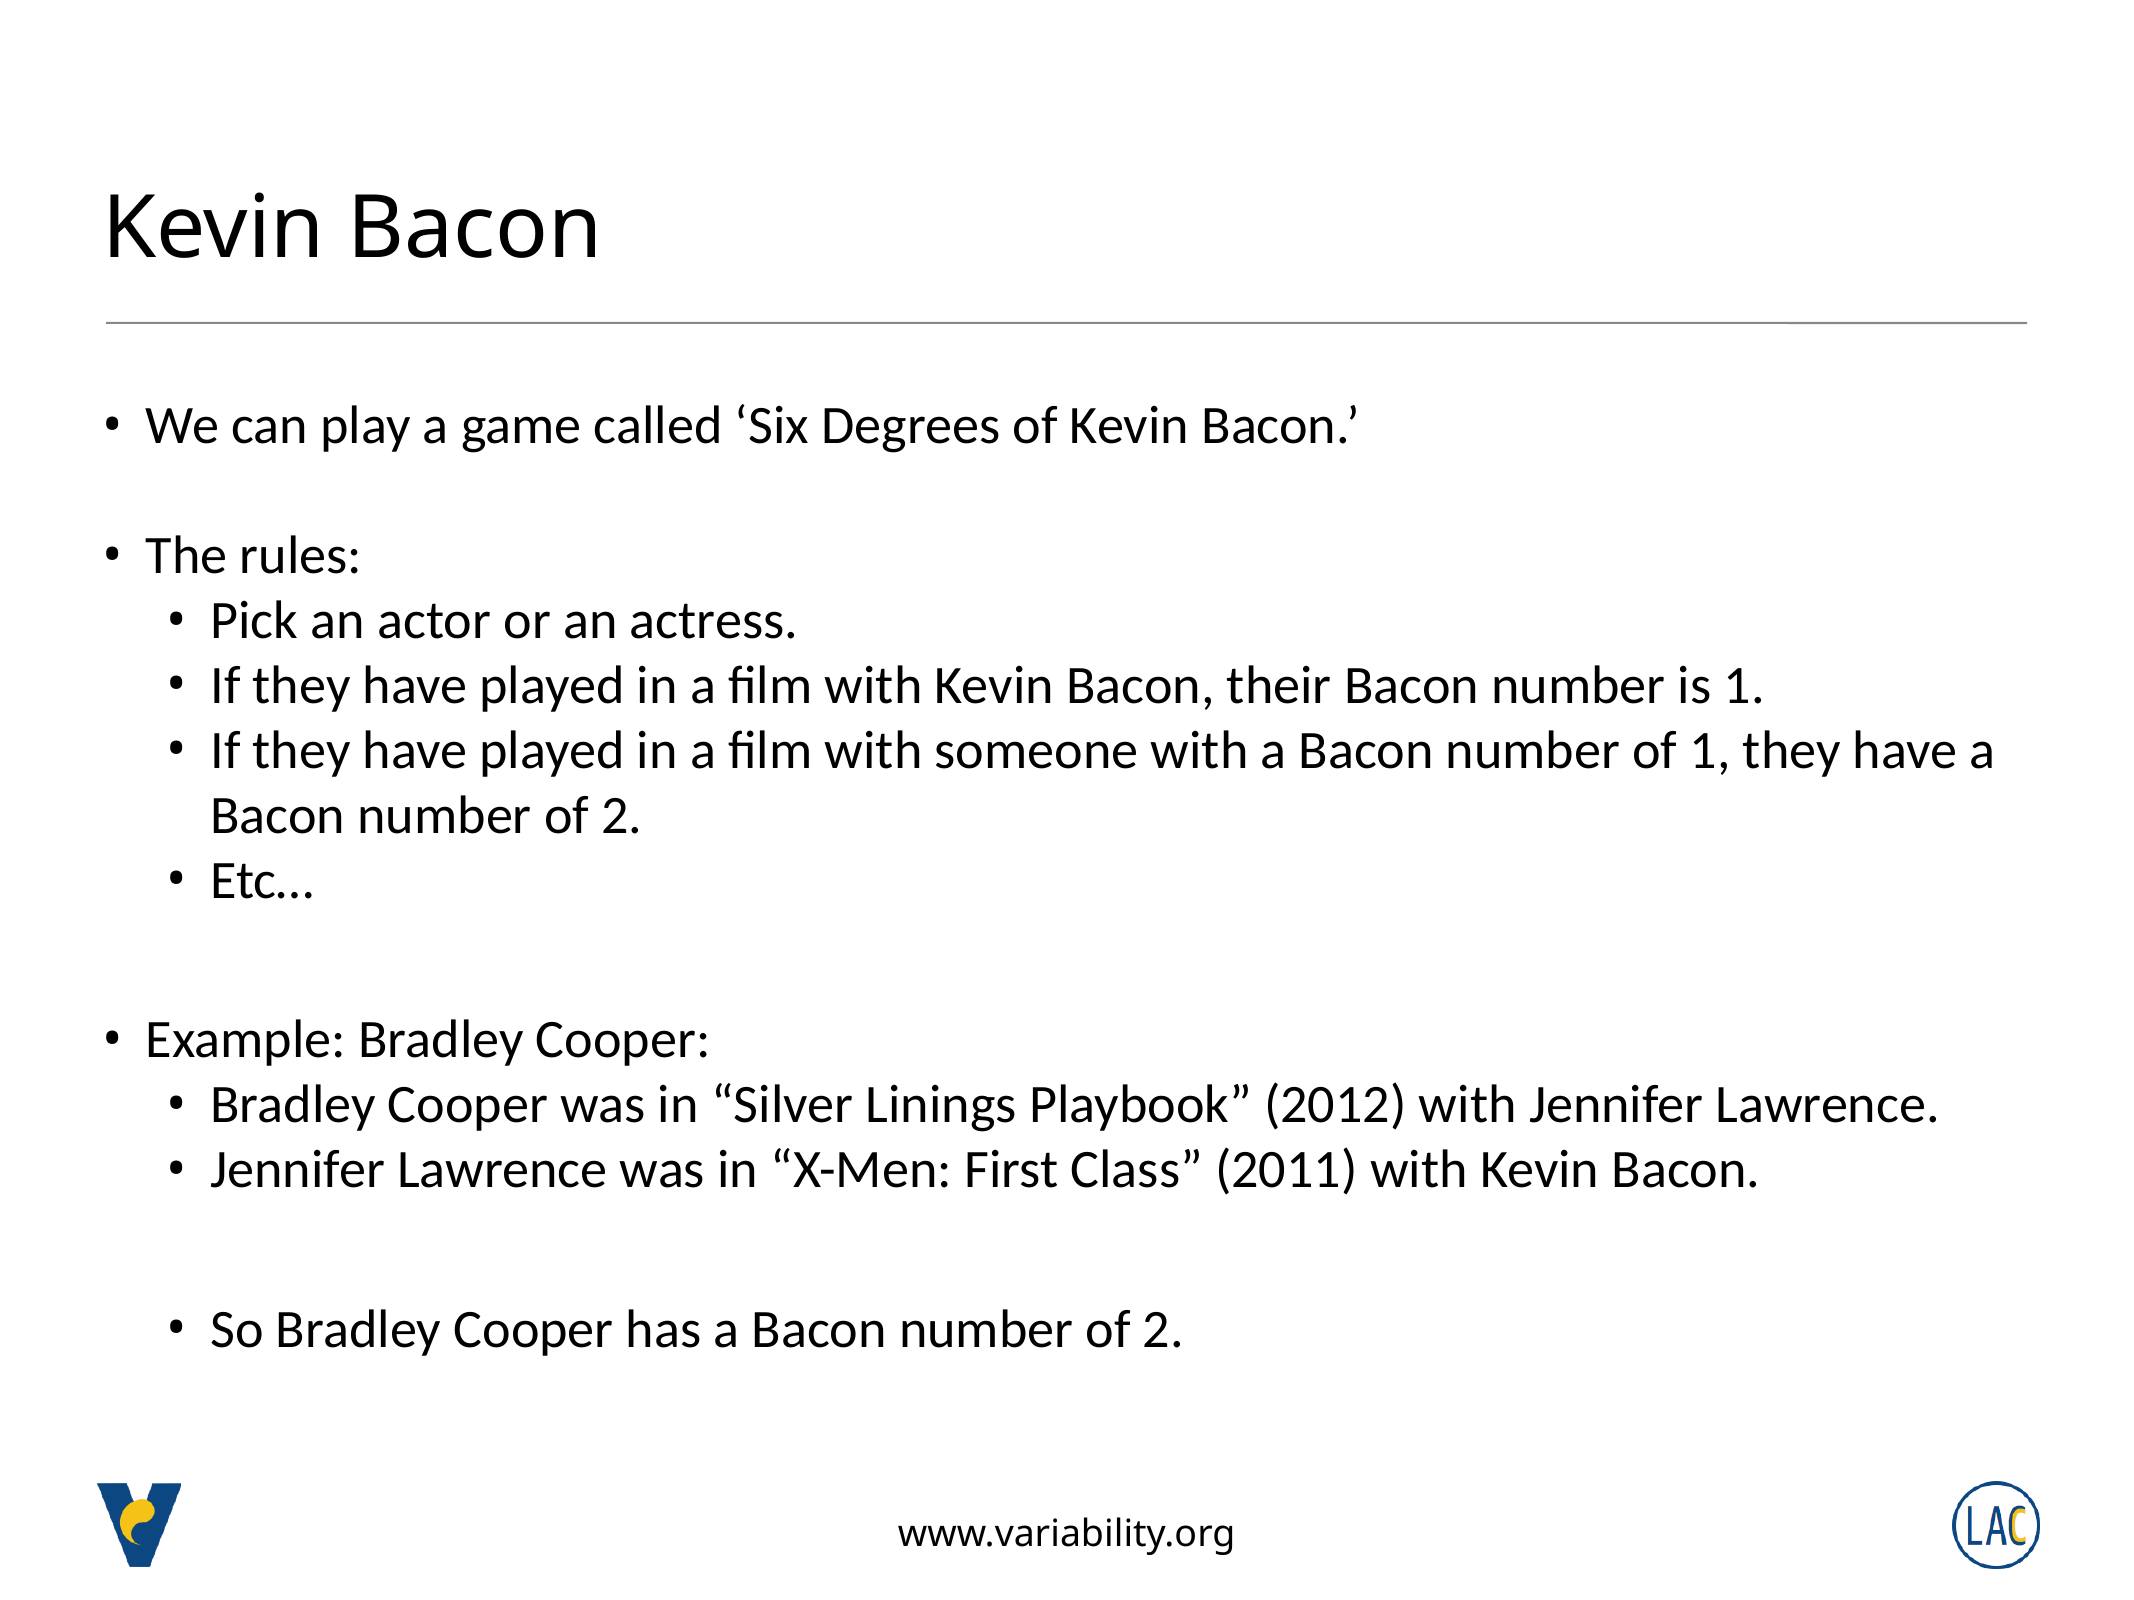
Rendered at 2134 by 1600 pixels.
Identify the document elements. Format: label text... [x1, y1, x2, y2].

title Kevin Bacon [93, 54, 2040, 284]
picture [1952, 1481, 2040, 1569]
list We can play a game called ‘Six Degrees of Kevin Bacon.’ The rules: Pick an actor or an actress. If they have played in a film with Kevin Bacon, their Bacon number is 1. If they have played in a film with someone with a Bacon number of 1, they have a Bacon number of 2. Etc… Example: Bradley Cooper: Bradley Cooper was in “Silver Linings Playbook” (2012) with Jennifer Lawrence. Jennifer Lawrence was in “X-Men: First Class” (2011) with Kevin Bacon. So Bradley Cooper has a Bacon number of 2. [93, 381, 2040, 1459]
picture [97, 1483, 181, 1567]
